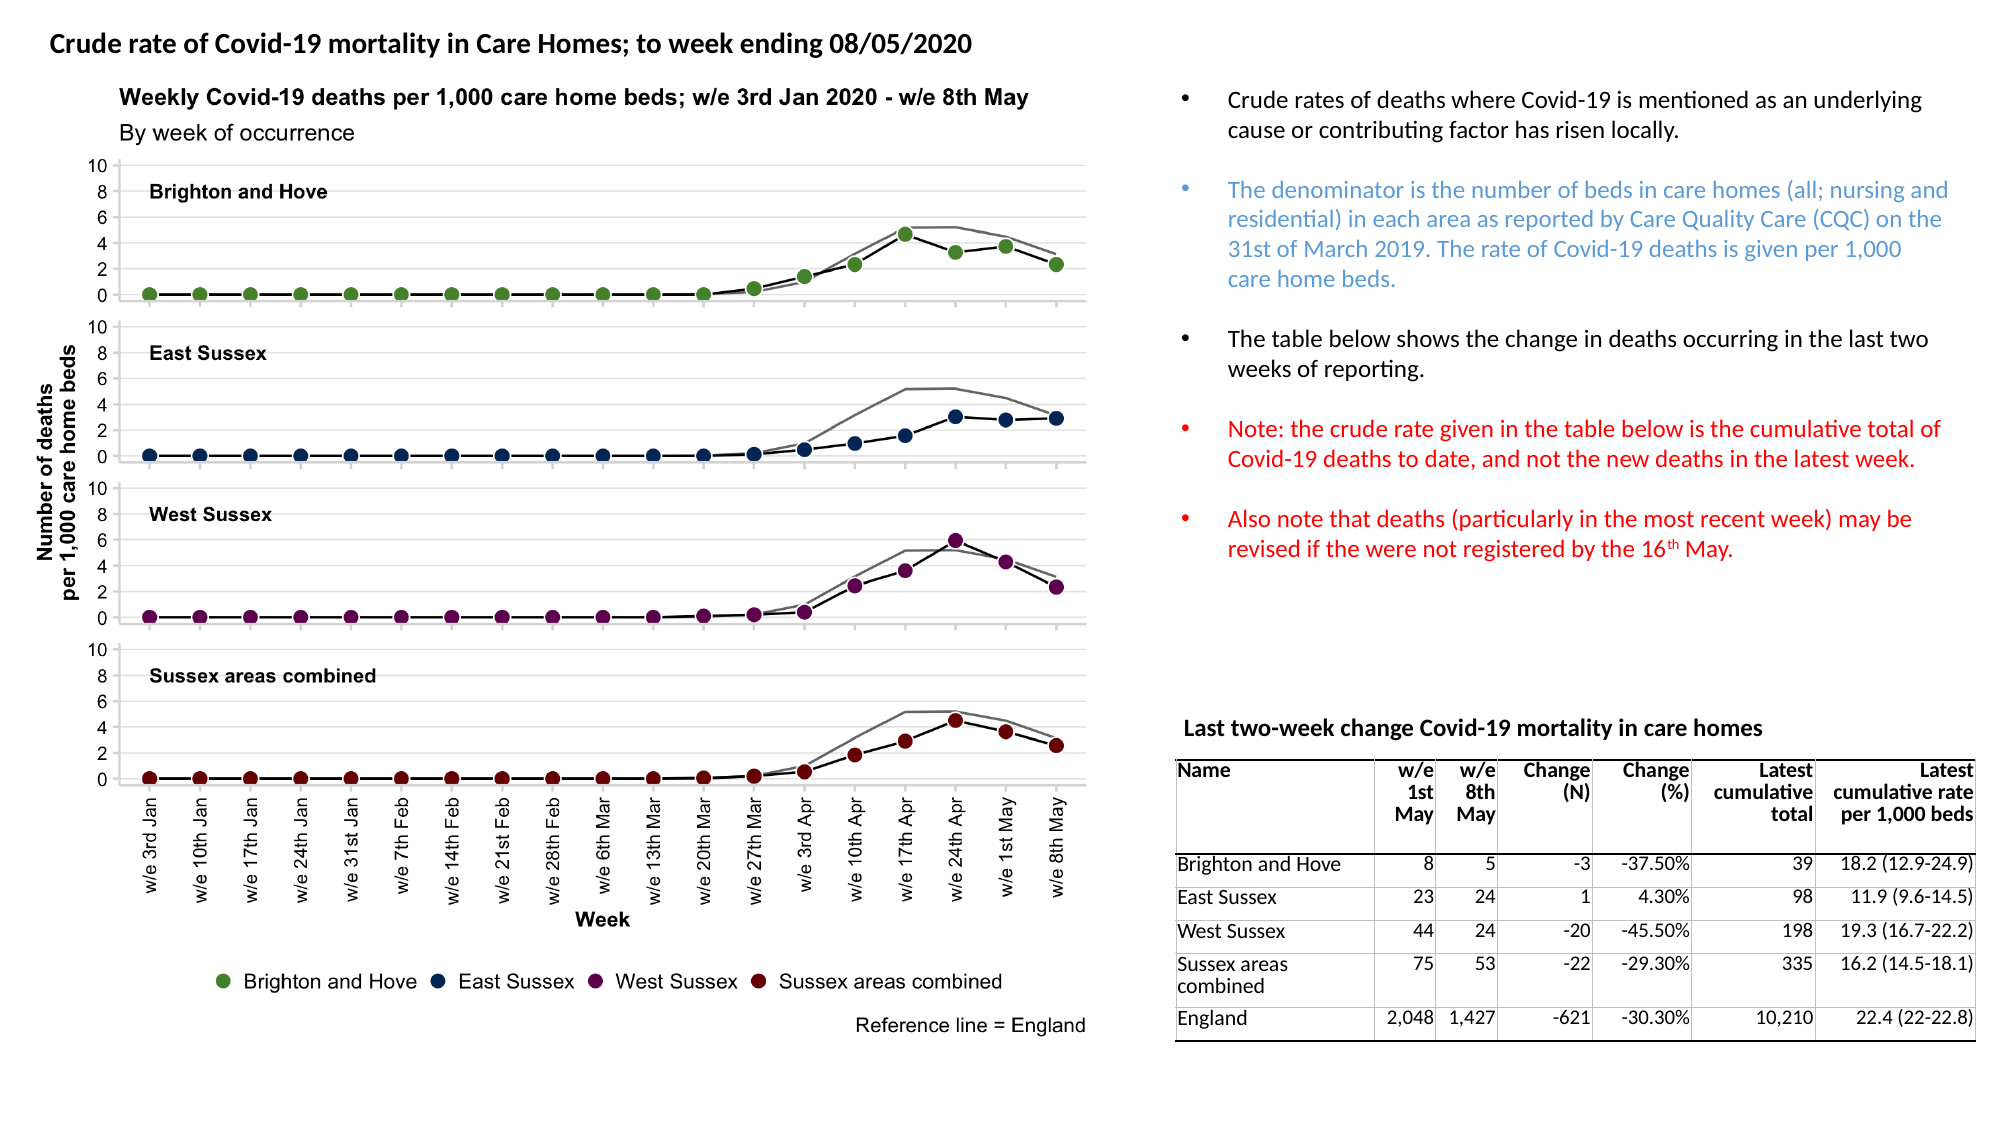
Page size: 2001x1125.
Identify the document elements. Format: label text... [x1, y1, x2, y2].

table_cell 75 [1375, 954, 1435, 1007]
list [24, 75, 1099, 1050]
table_cell 8 [1375, 855, 1435, 887]
table_cell 1,427 [1436, 1008, 1497, 1040]
table_cell 2,048 [1375, 1008, 1435, 1040]
table_cell Sussex areas combined [1177, 954, 1374, 1007]
table_cell -621 [1498, 1008, 1592, 1040]
table_cell 22.4 (22-22.8) [1816, 1008, 1975, 1040]
table_cell 18.2 (12.9-24.9) [1816, 855, 1975, 887]
table_cell -45.50% [1593, 921, 1691, 953]
table_cell 16.2 (14.5-18.1) [1816, 954, 1975, 1007]
table_cell West Sussex [1177, 921, 1374, 953]
table_cell -3 [1498, 855, 1592, 887]
table_cell England [1177, 1008, 1374, 1040]
table_cell 5 [1436, 855, 1497, 887]
table_header w/e 8th May [1436, 761, 1497, 853]
table_cell -29.30% [1593, 954, 1691, 1007]
table_header w/e 1st May [1375, 761, 1435, 853]
table_cell 44 [1375, 921, 1435, 953]
table_cell 39 [1692, 855, 1815, 887]
table_cell -22 [1498, 954, 1592, 1007]
table_cell 335 [1692, 954, 1815, 1007]
table_header Latest cumulative total [1692, 761, 1815, 853]
table_cell 24 [1436, 888, 1497, 920]
text_box Crude rate of Covid-19 mortality in Care Homes; to week ending 08/05/2020 [34, 16, 988, 67]
table_cell East Sussex [1177, 888, 1374, 920]
table_cell 24 [1436, 921, 1497, 953]
table_cell 10,210 [1692, 1008, 1815, 1040]
table_header Change (%) [1593, 761, 1691, 853]
table_cell 11.9 (9.6-14.5) [1816, 888, 1975, 920]
table_cell -30.30% [1593, 1008, 1691, 1040]
table_cell 1 [1498, 888, 1592, 920]
table_cell 4.30% [1593, 888, 1691, 920]
table_cell 19.3 (16.7-22.2) [1816, 921, 1975, 953]
table_header Latest cumulative rate per 1,000 beds [1816, 761, 1975, 853]
table_cell Brighton and Hove [1177, 855, 1374, 887]
table_cell -20 [1498, 921, 1592, 953]
table_cell 98 [1692, 888, 1815, 920]
text_box Last two-week change Covid-19 mortality in care homes [1169, 704, 1779, 750]
table_header Change (N) [1498, 761, 1592, 853]
table_cell -37.50% [1593, 855, 1691, 887]
table_cell 198 [1692, 921, 1815, 953]
text_box Crude rates of deaths where Covid-19 is mentioned as an underlying cause or contributing factor has risen locally. The denominator is the number of beds in care homes (all; nursing and residential) in each area as reported by Care Quality Care (CQC) on the 31st of March 2019. The rate of Covid-19 deaths is given per 1,000 care home beds. The table below shows the change in deaths occurring in the last two weeks of reporting. Note: the crude rate given in the table below is the cumulative total of Covid-19 deaths to date, and not the new deaths in the latest week. Also note that deaths (particularly in the most recent week) may be revised if the were not registered by the 16th May. [1166, 75, 1967, 600]
table_cell 53 [1436, 954, 1497, 1007]
table_header Name [1177, 761, 1374, 853]
table_cell 23 [1375, 888, 1435, 920]
